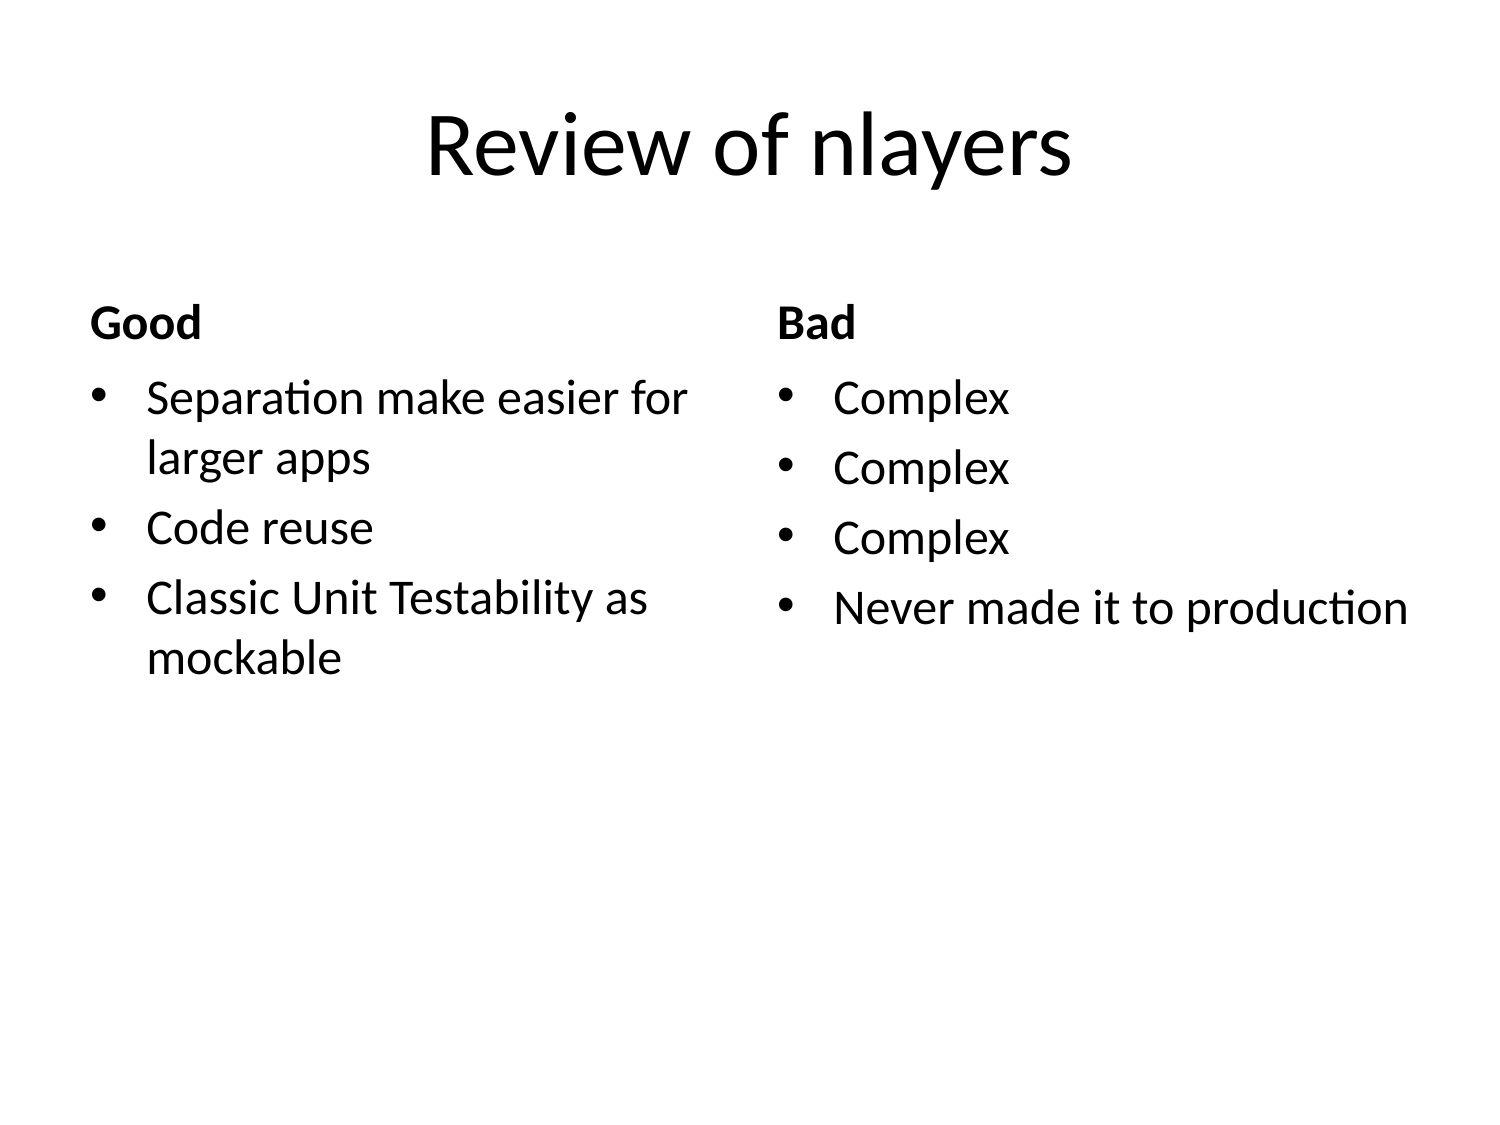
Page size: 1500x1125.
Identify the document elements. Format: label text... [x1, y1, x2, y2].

list Bad [761, 251, 1425, 356]
list Separation make easier for larger apps Code reuse Classic Unit Testability as mockable [75, 356, 738, 1005]
title Review of nlayers [75, 45, 1425, 233]
list Good [75, 251, 738, 356]
list Complex Complex Complex Never made it to production [761, 356, 1425, 1005]
